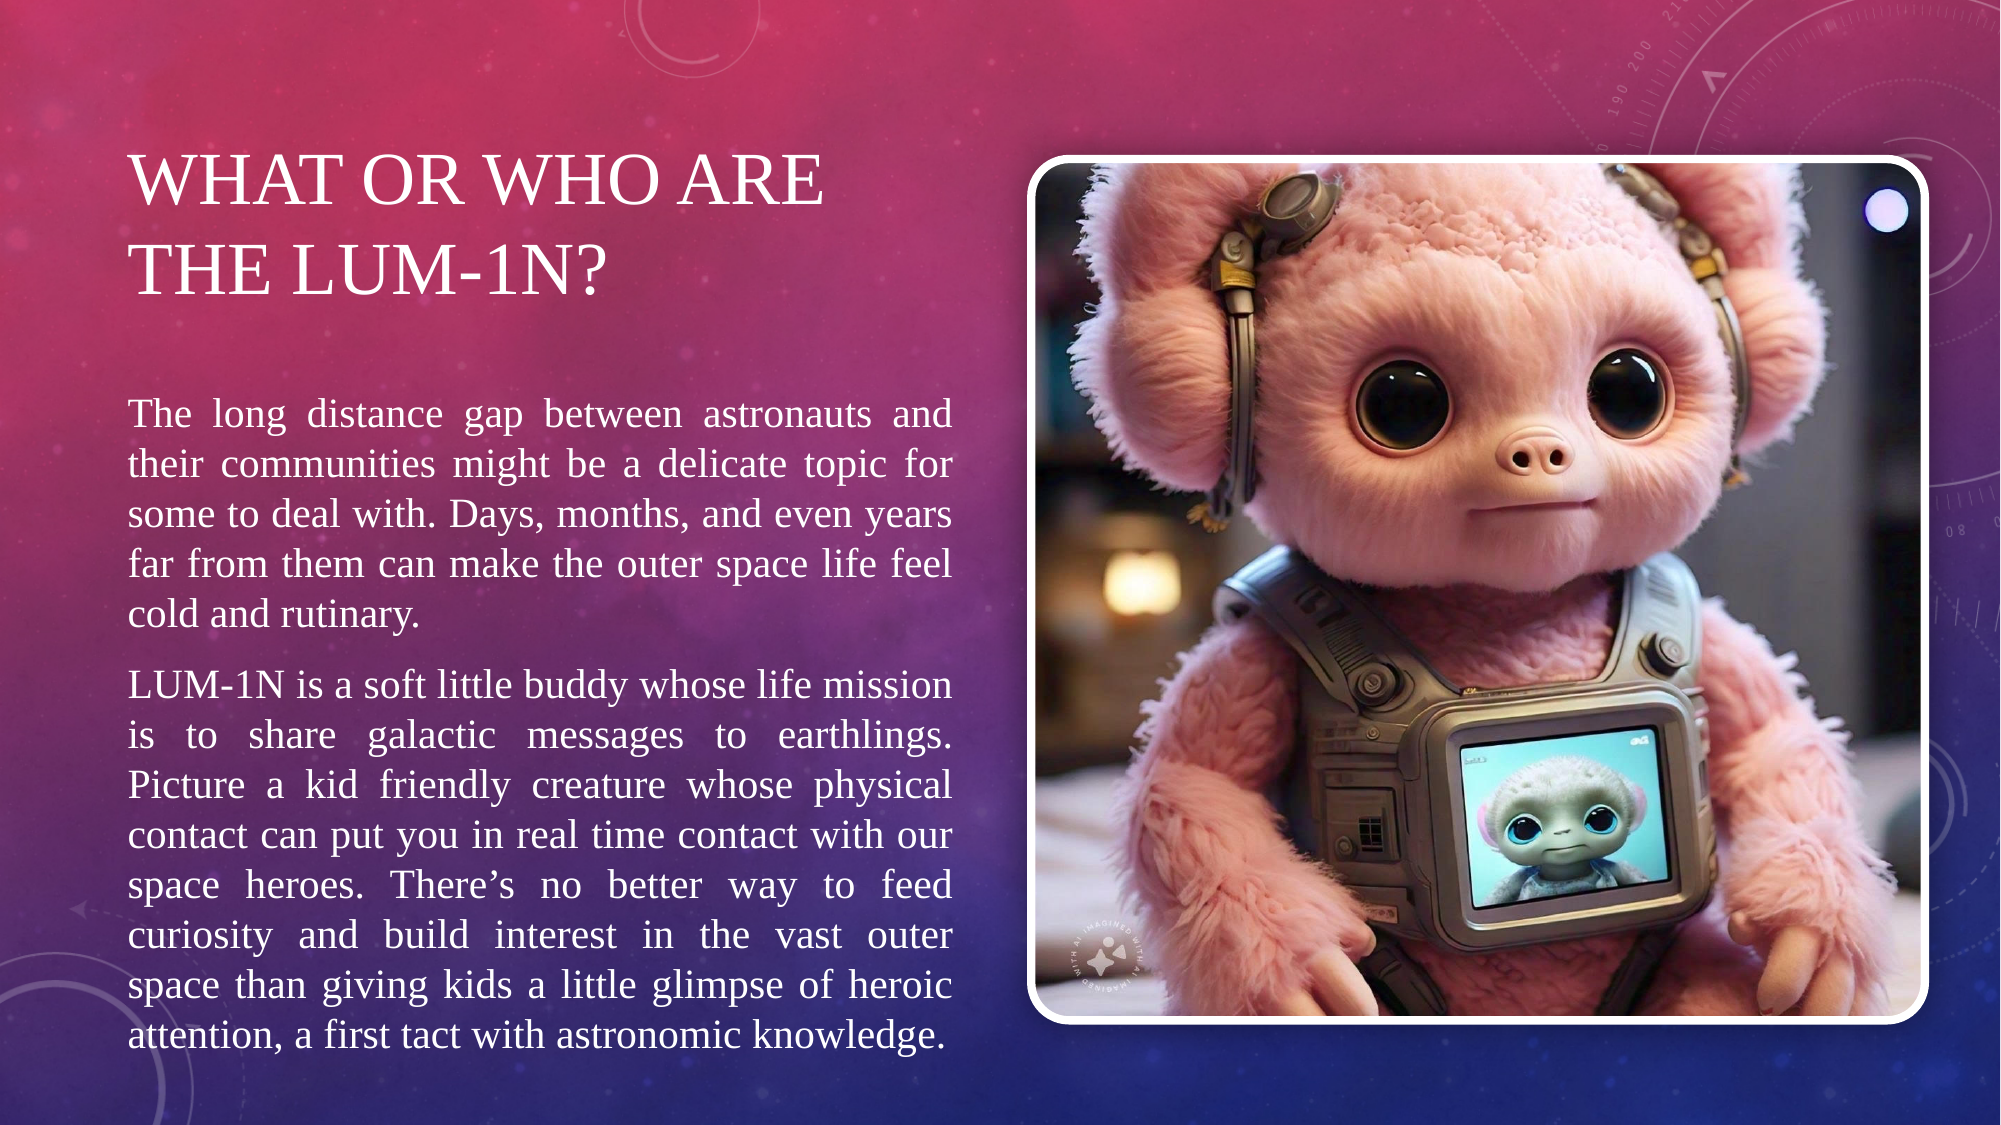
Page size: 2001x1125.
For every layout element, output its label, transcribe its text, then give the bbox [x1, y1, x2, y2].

list The long distance gap between astronauts and their communities might be a delicate topic for some to deal with. Days, months, and even years far from them can make the outer space life feel cold and rutinary. LUM-1N is a soft little buddy whose life mission is to share galactic messages to earthlings. Picture a kid friendly creature whose physical contact can put you in real time contact with our space heroes. There’s no better way to feed curiosity and build interest in the vast outer space than giving kids a little glimpse of heroic attention, a first tact with astronomic knowledge. [112, 421, 969, 1021]
picture [0, 0, 2001, 1125]
title What or who are the lum-1n? [112, 99, 969, 339]
